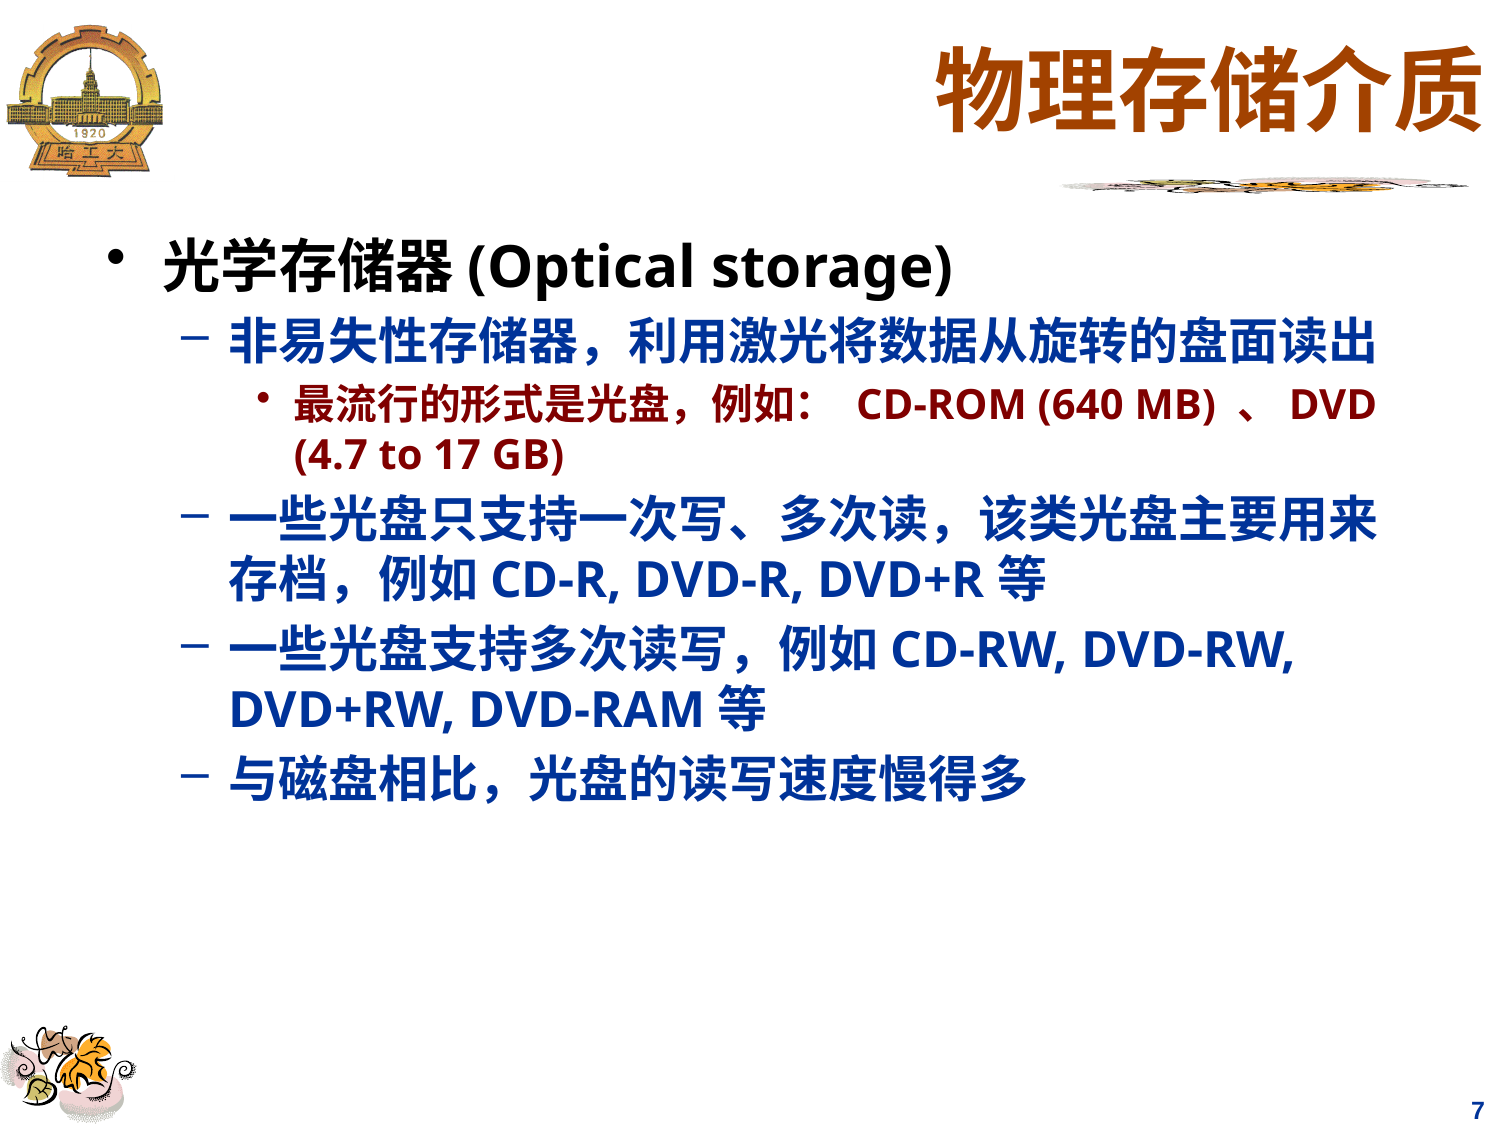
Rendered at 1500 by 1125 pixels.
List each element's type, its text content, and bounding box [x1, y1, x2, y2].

list 光学存储器(Optical storage) 非易失性存储器，利用激光将数据从旋转的盘面读出 最流行的形式是光盘，例如： CD-ROM (640 MB) 、DVD (4.7 to 17 GB) 一些光盘只支持一次写、多次读，该类光盘主要用来存档，例如CD-R, DVD-R, DVD+R等 一些光盘支持多次读写，例如CD-RW, DVD-RW, DVD+RW, DVD-RAM等 与磁盘相比，光盘的读写速度慢得多 [91, 221, 1442, 965]
picture [0, 24, 175, 182]
title 物理存储介质 [162, 0, 1500, 176]
slide_number 7 [1437, 1087, 1500, 1125]
